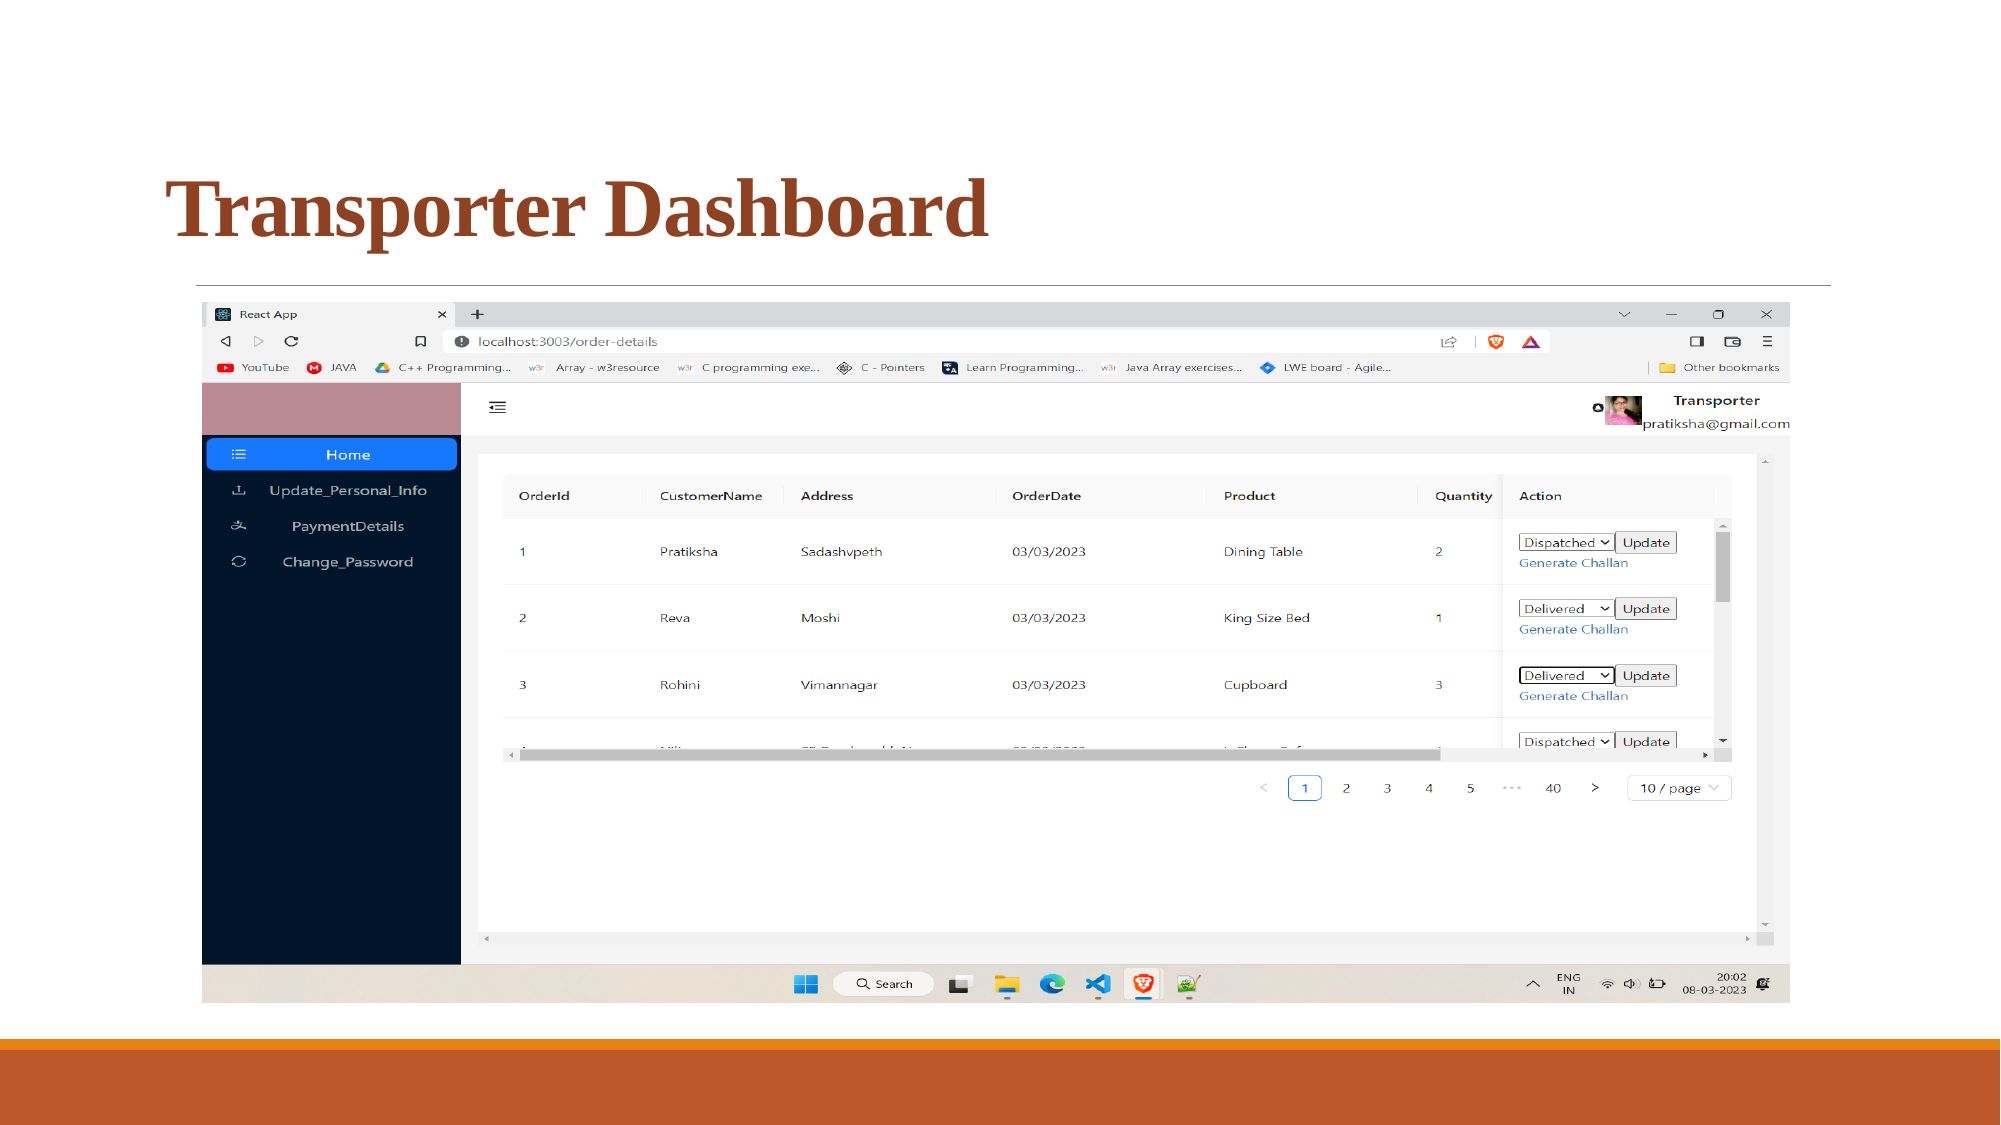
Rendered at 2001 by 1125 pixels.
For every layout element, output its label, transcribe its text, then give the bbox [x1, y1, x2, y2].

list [202, 302, 1791, 1004]
title Transporter Dashboard [150, 22, 1800, 261]
